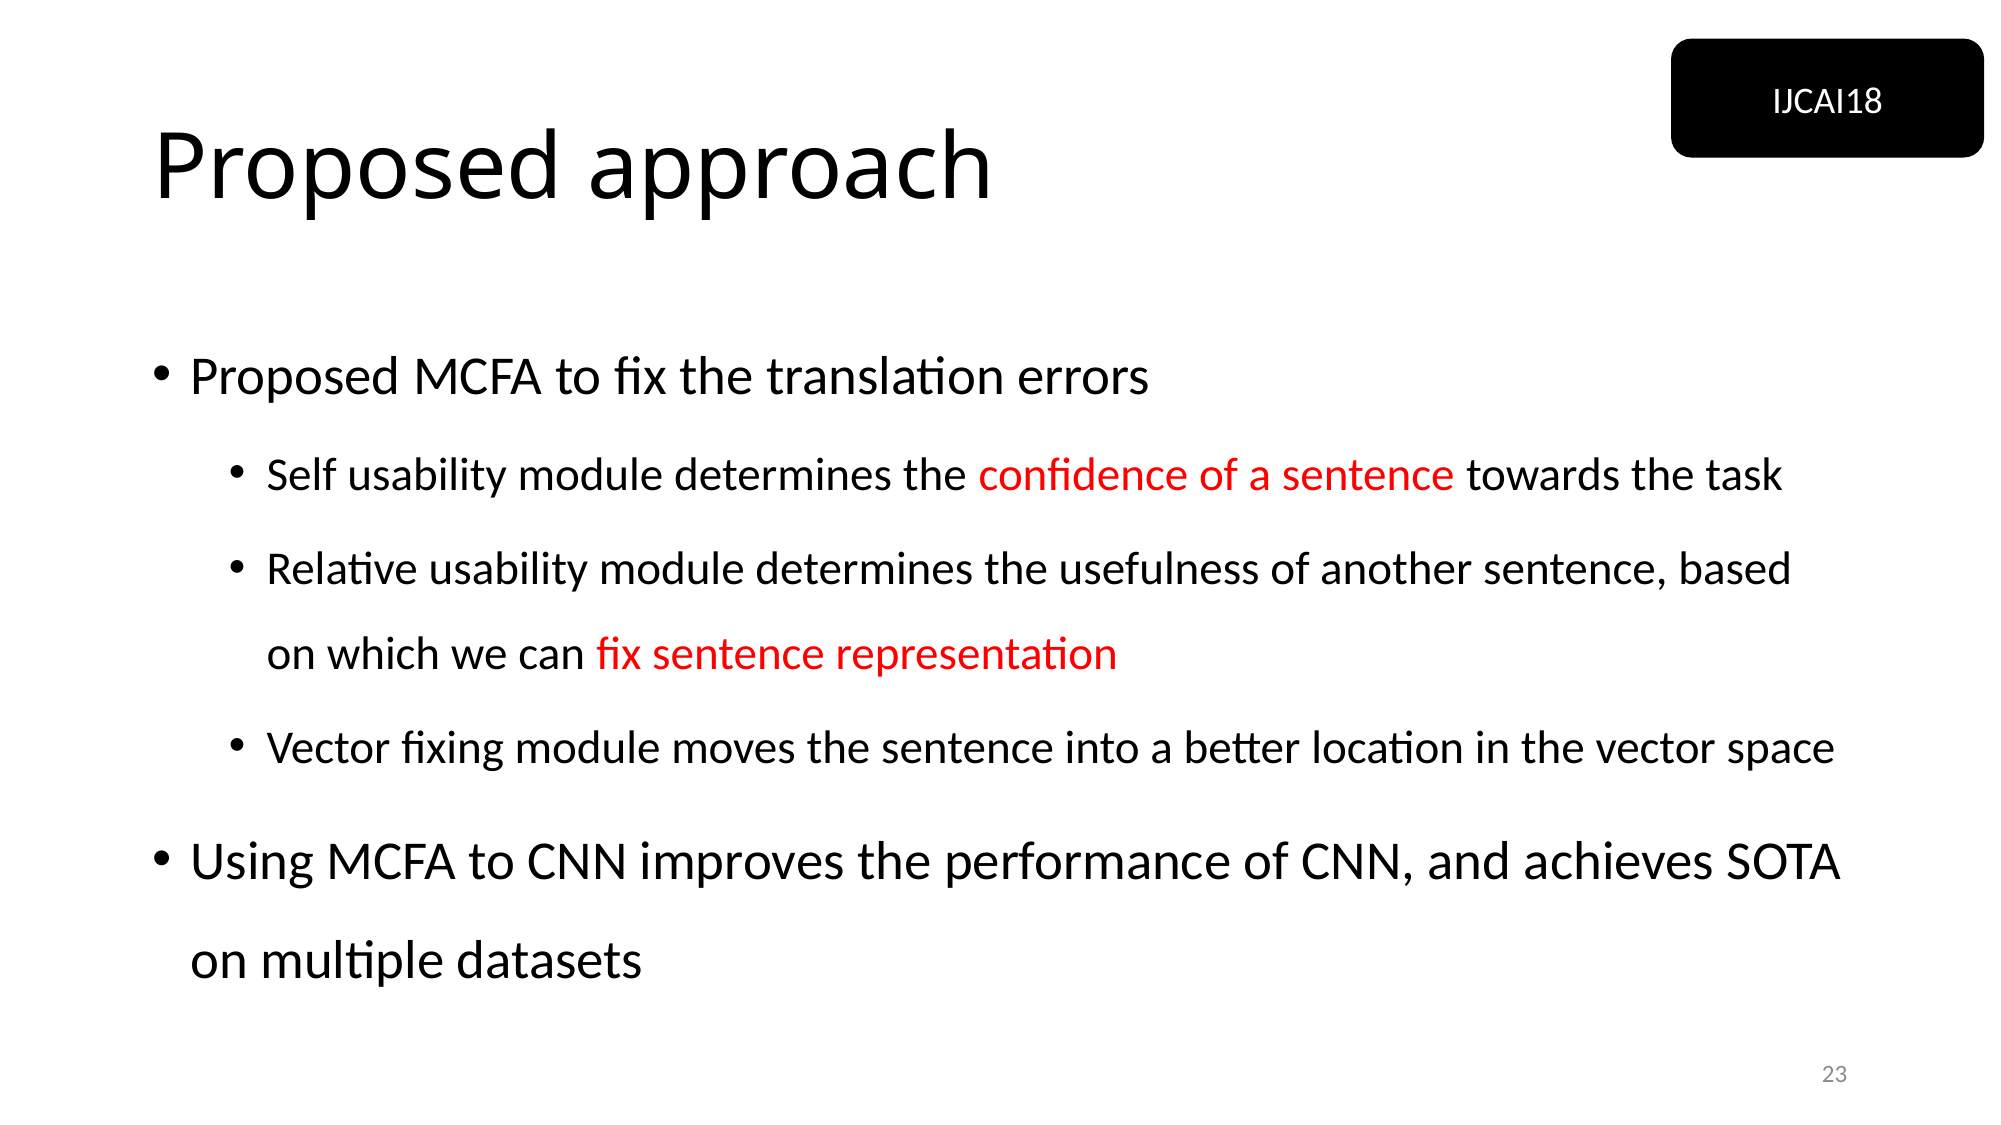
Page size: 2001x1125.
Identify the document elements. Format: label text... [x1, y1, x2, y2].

list Proposed MCFA to fix the translation errors Self usability module determines the confidence of a sentence towards the task Relative usability module determines the usefulness of another sentence, based on which we can fix sentence representation Vector fixing module moves the sentence into a better location in the vector space Using MCFA to CNN improves the performance of CNN, and achieves SOTA on multiple datasets [137, 299, 1863, 1014]
text_box IJCAI18 [1671, 38, 1985, 158]
title Proposed approach [137, 59, 1863, 278]
slide_number 23 [1412, 1042, 1863, 1103]
